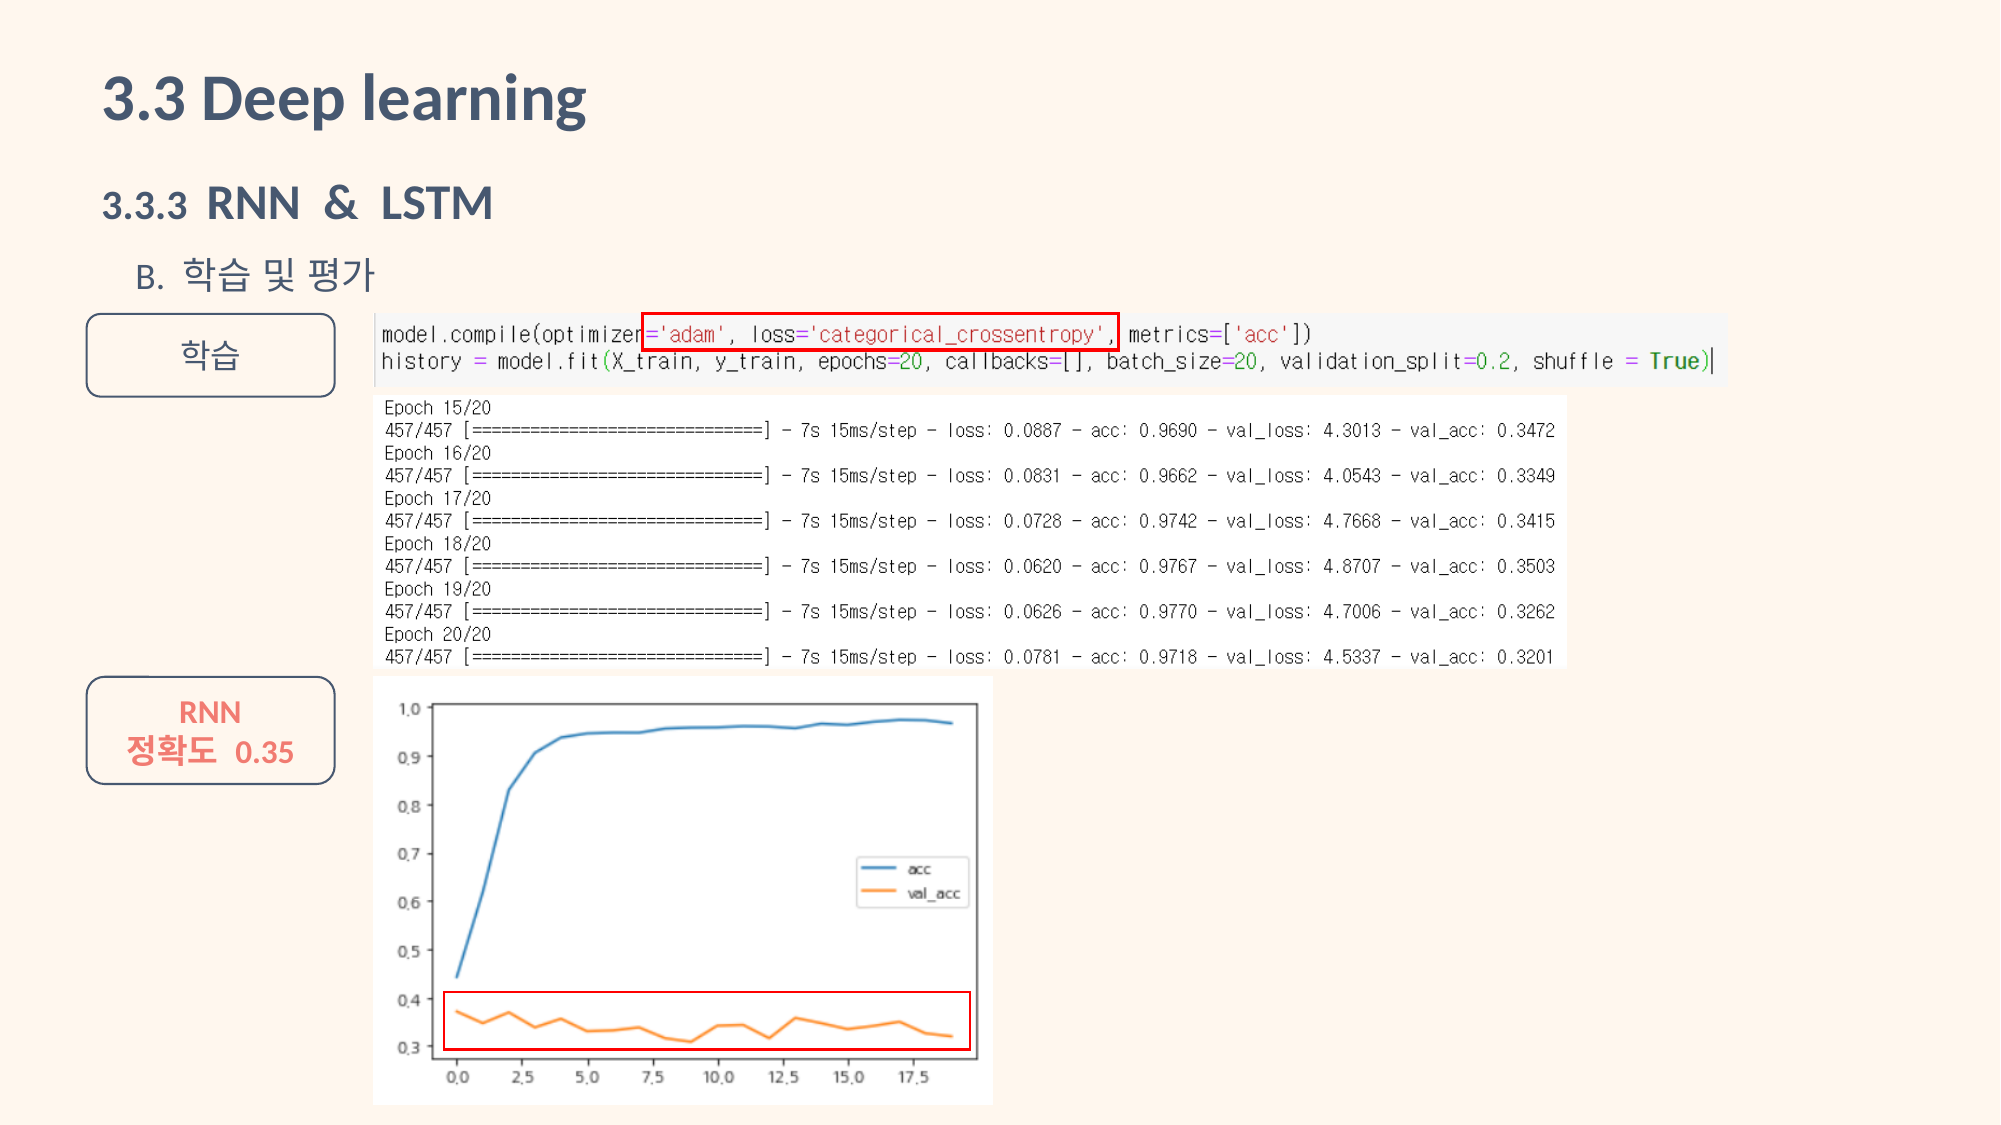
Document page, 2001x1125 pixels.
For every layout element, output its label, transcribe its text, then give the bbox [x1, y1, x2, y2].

picture [373, 313, 1728, 387]
text_box 3.3.3 RNN & LSTM B. 학습 및 평가 [86, 162, 1440, 305]
picture [373, 676, 993, 1105]
text_box RNN 정확도 0.35 [85, 675, 336, 786]
text_box 3.3 Deep learning [86, 55, 840, 162]
text_box 학습 [85, 312, 336, 398]
picture [373, 395, 1567, 669]
